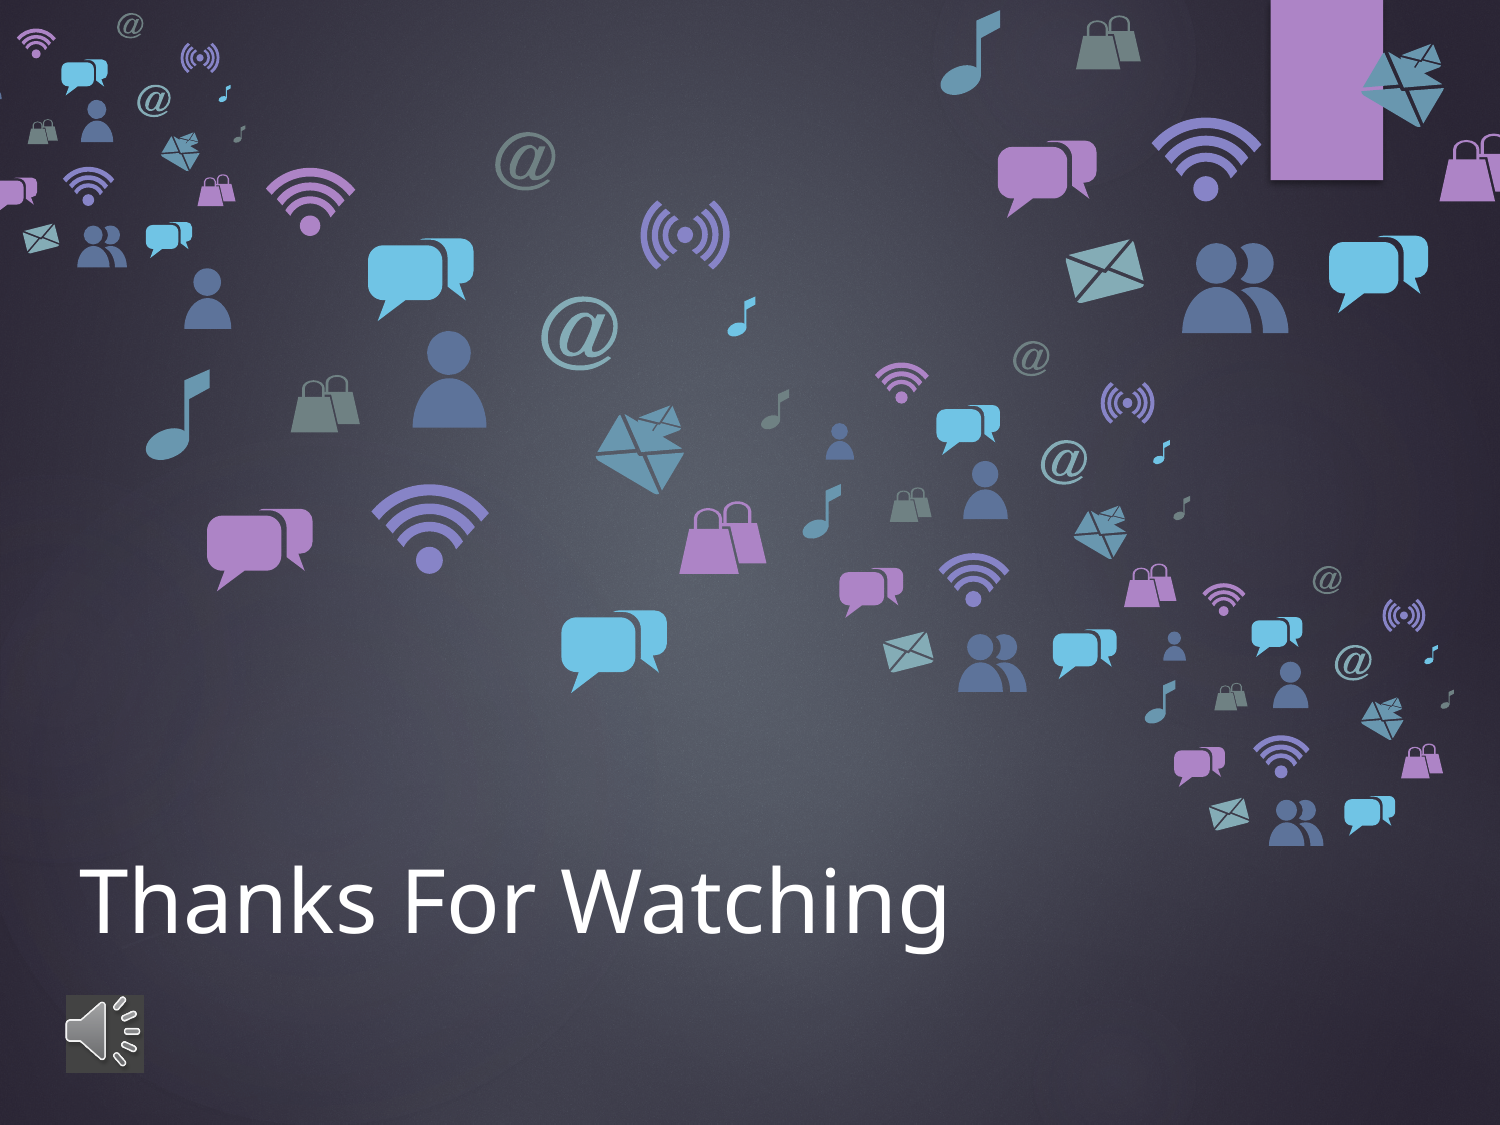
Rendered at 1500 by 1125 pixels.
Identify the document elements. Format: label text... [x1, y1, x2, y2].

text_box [0, 9, 1500, 847]
title Thanks For Watching [64, 855, 1158, 1025]
picture [64, 993, 146, 1075]
